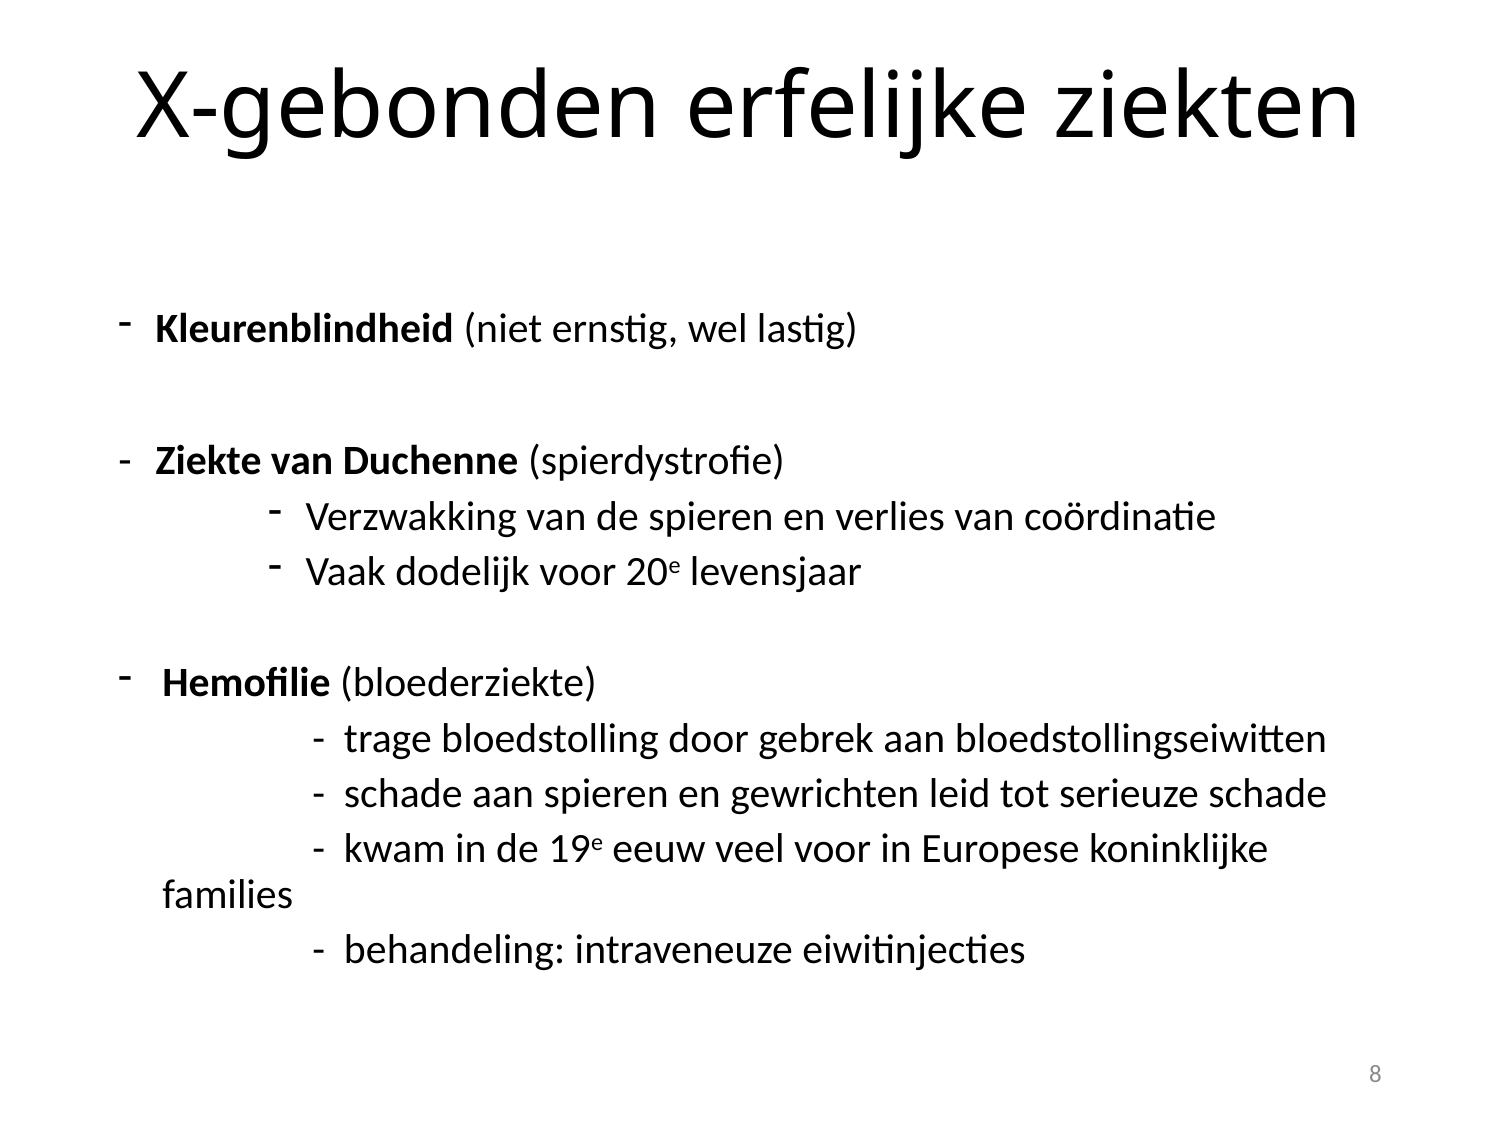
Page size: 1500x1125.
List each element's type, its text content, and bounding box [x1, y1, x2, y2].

list Kleurenblindheid (niet ernstig, wel lastig) Ziekte van Duchenne (spierdystrofie) Verzwakking van de spieren en verlies van coördinatie Vaak dodelijk voor 20e levensjaar Hemofilie (bloederziekte) - trage bloedstolling door gebrek aan bloedstollingseiwitten - schade aan spieren en gewrichten leid tot serieuze schade - kwam in de 19e eeuw veel voor in Europese koninklijke families - behandeling: intraveneuze eiwitinjecties [103, 299, 1397, 1014]
slide_number 8 [1059, 1042, 1397, 1103]
title X-gebonden erfelijke ziekten [103, 0, 1397, 217]
